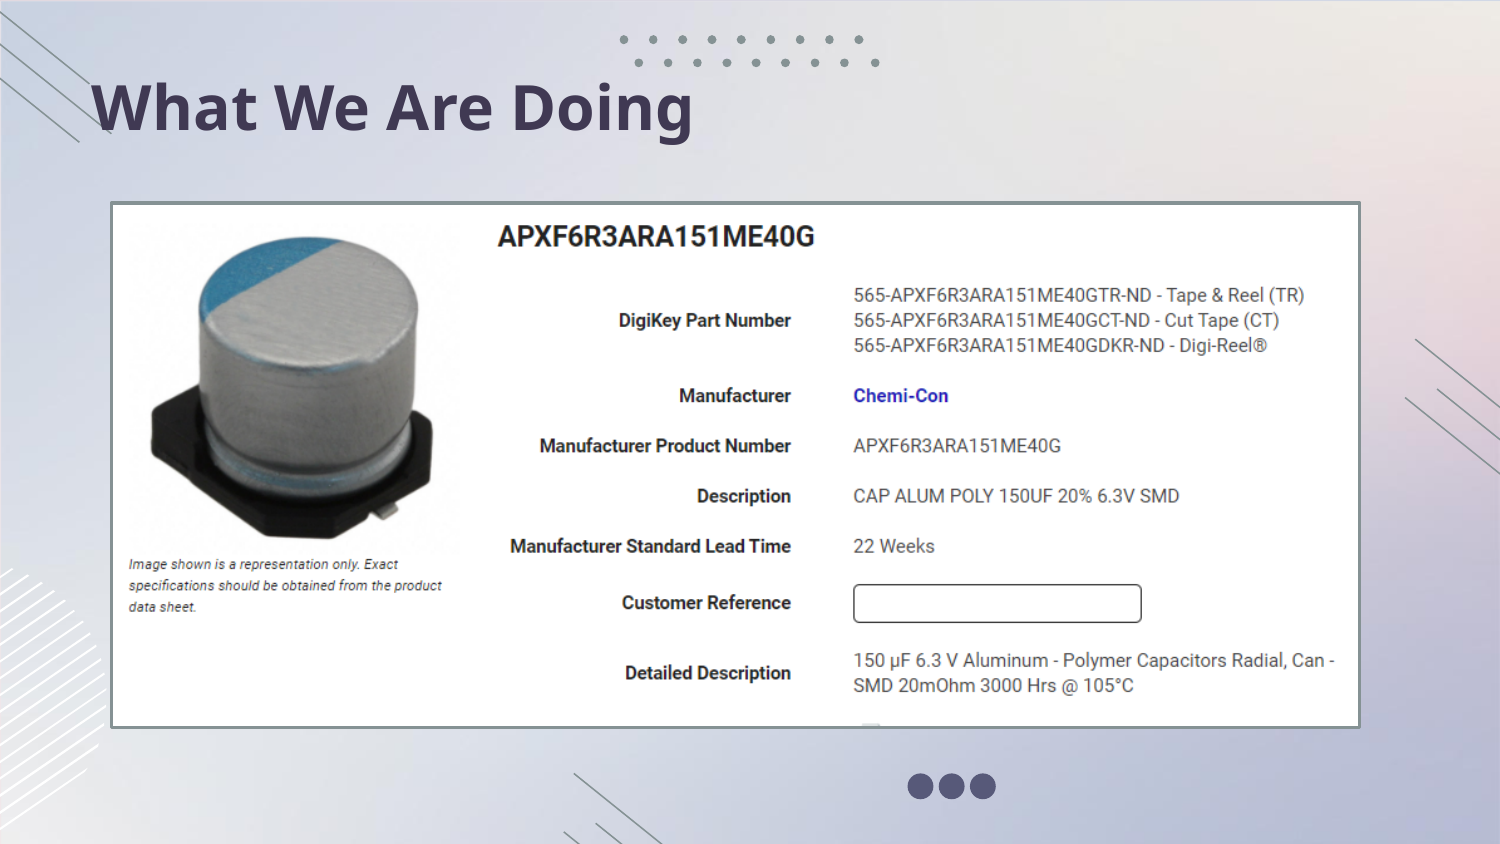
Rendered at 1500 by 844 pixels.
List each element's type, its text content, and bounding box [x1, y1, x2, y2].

picture [2, 2, 1499, 844]
title What We Are Doing [76, 53, 808, 162]
picture [2, 48, 76, 137]
picture [2, 16, 76, 103]
